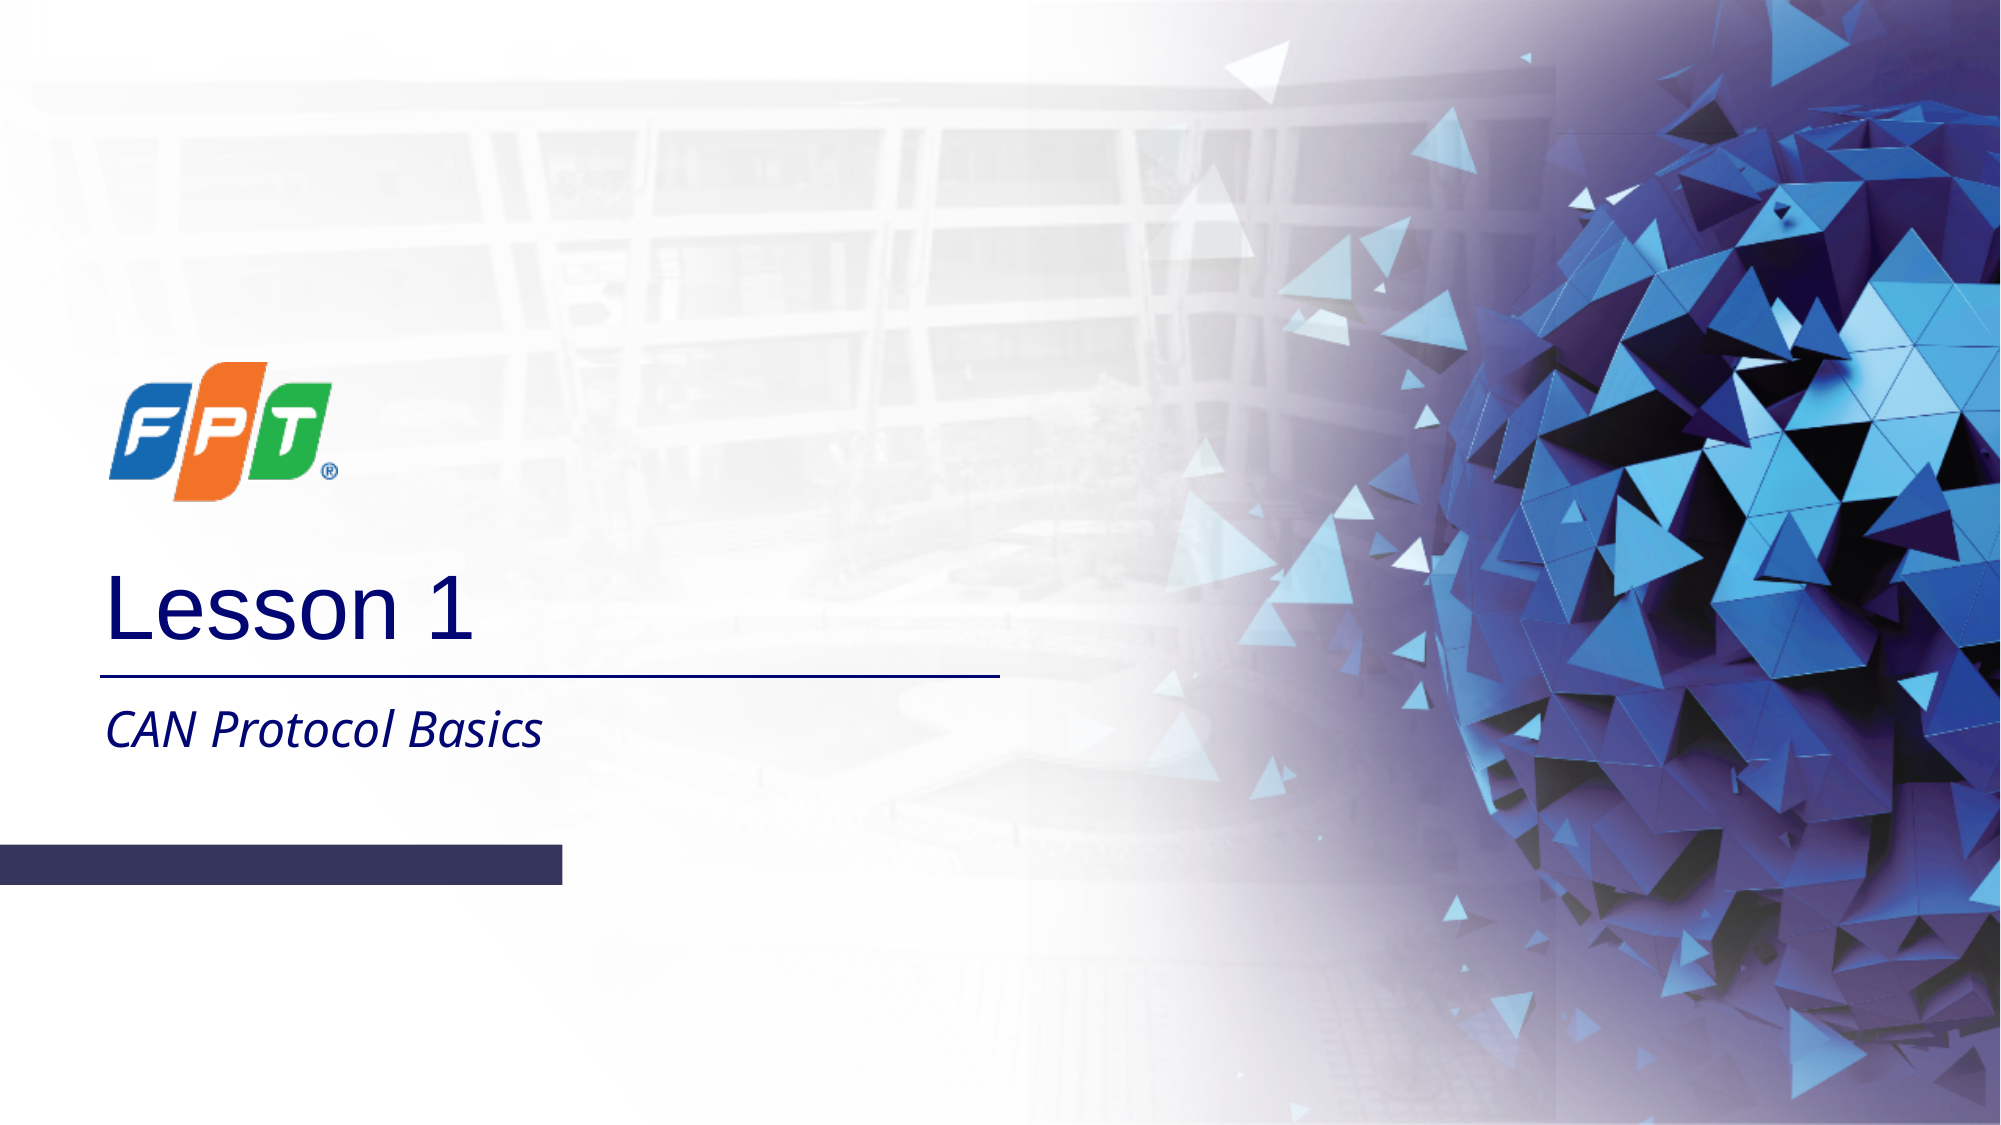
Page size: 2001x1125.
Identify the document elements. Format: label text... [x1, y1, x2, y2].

picture [109, 362, 338, 508]
picture [1026, 0, 2001, 1125]
subtitle CAN Protocol Basics [89, 696, 1160, 767]
title Lesson 1 [89, 578, 1671, 667]
